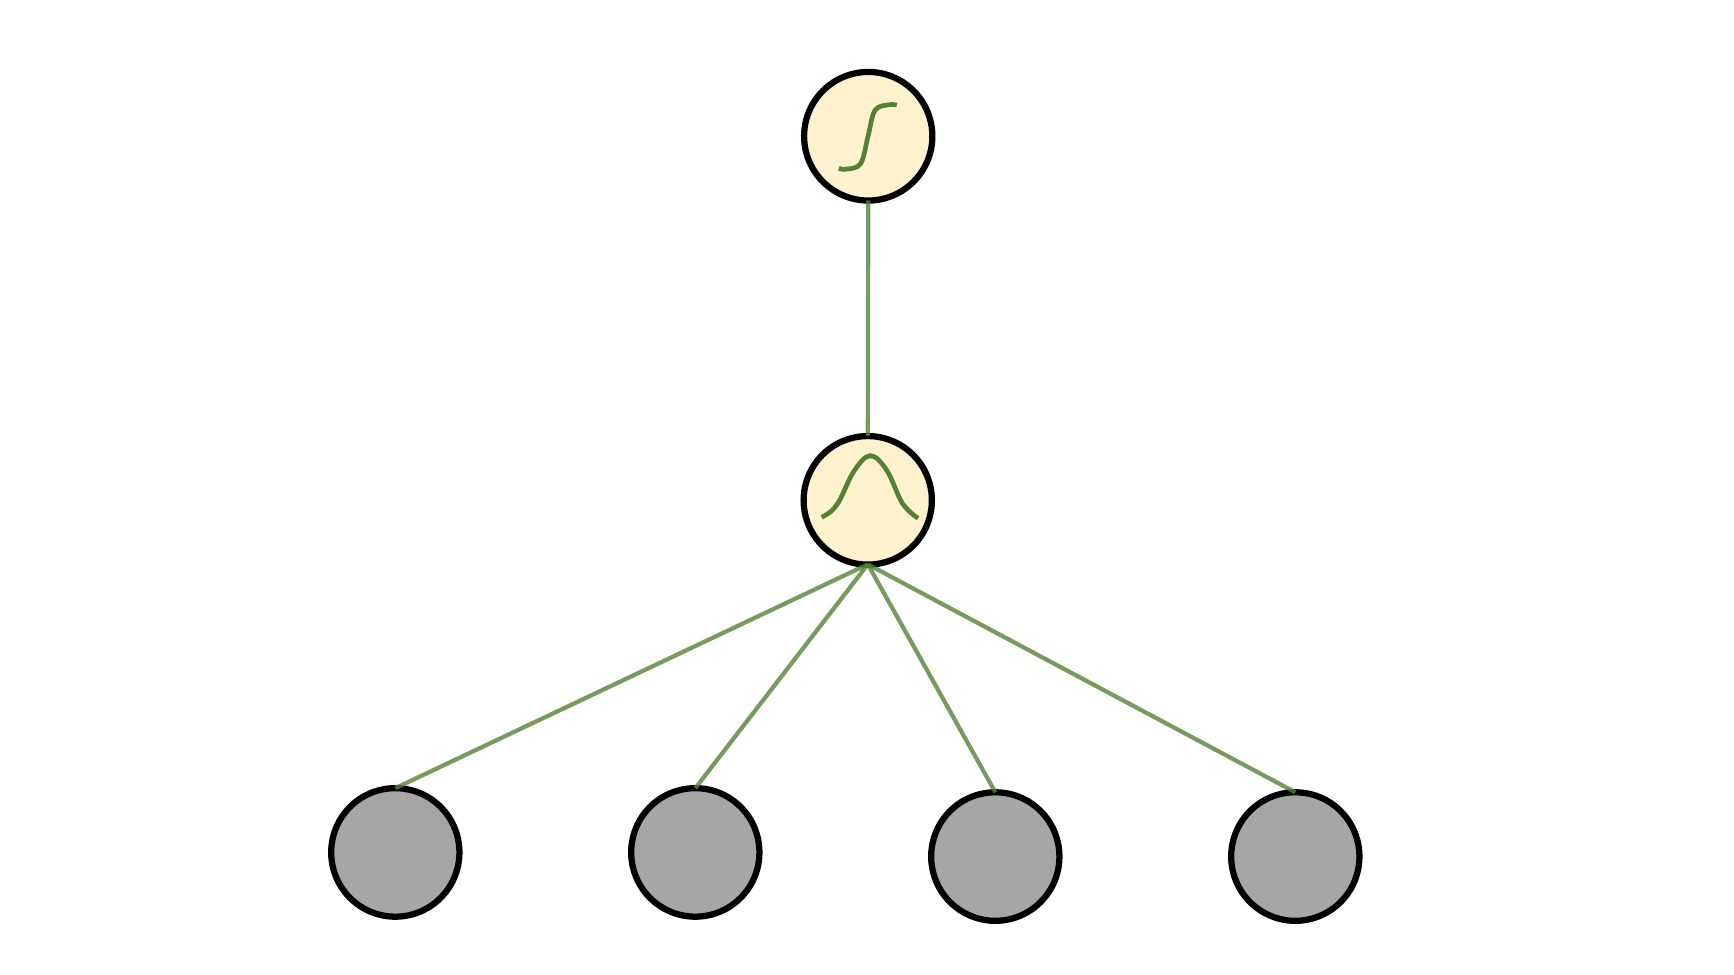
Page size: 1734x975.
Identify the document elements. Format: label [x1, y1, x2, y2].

text_box [330, 787, 461, 918]
text_box [838, 103, 898, 171]
text_box [803, 70, 934, 202]
text_box [1230, 791, 1361, 922]
text_box [395, 564, 695, 789]
text_box [930, 793, 1061, 922]
text_box [802, 435, 933, 564]
text_box [695, 564, 867, 789]
text_box [821, 454, 919, 520]
text_box [867, 564, 1296, 793]
text_box [630, 789, 761, 918]
